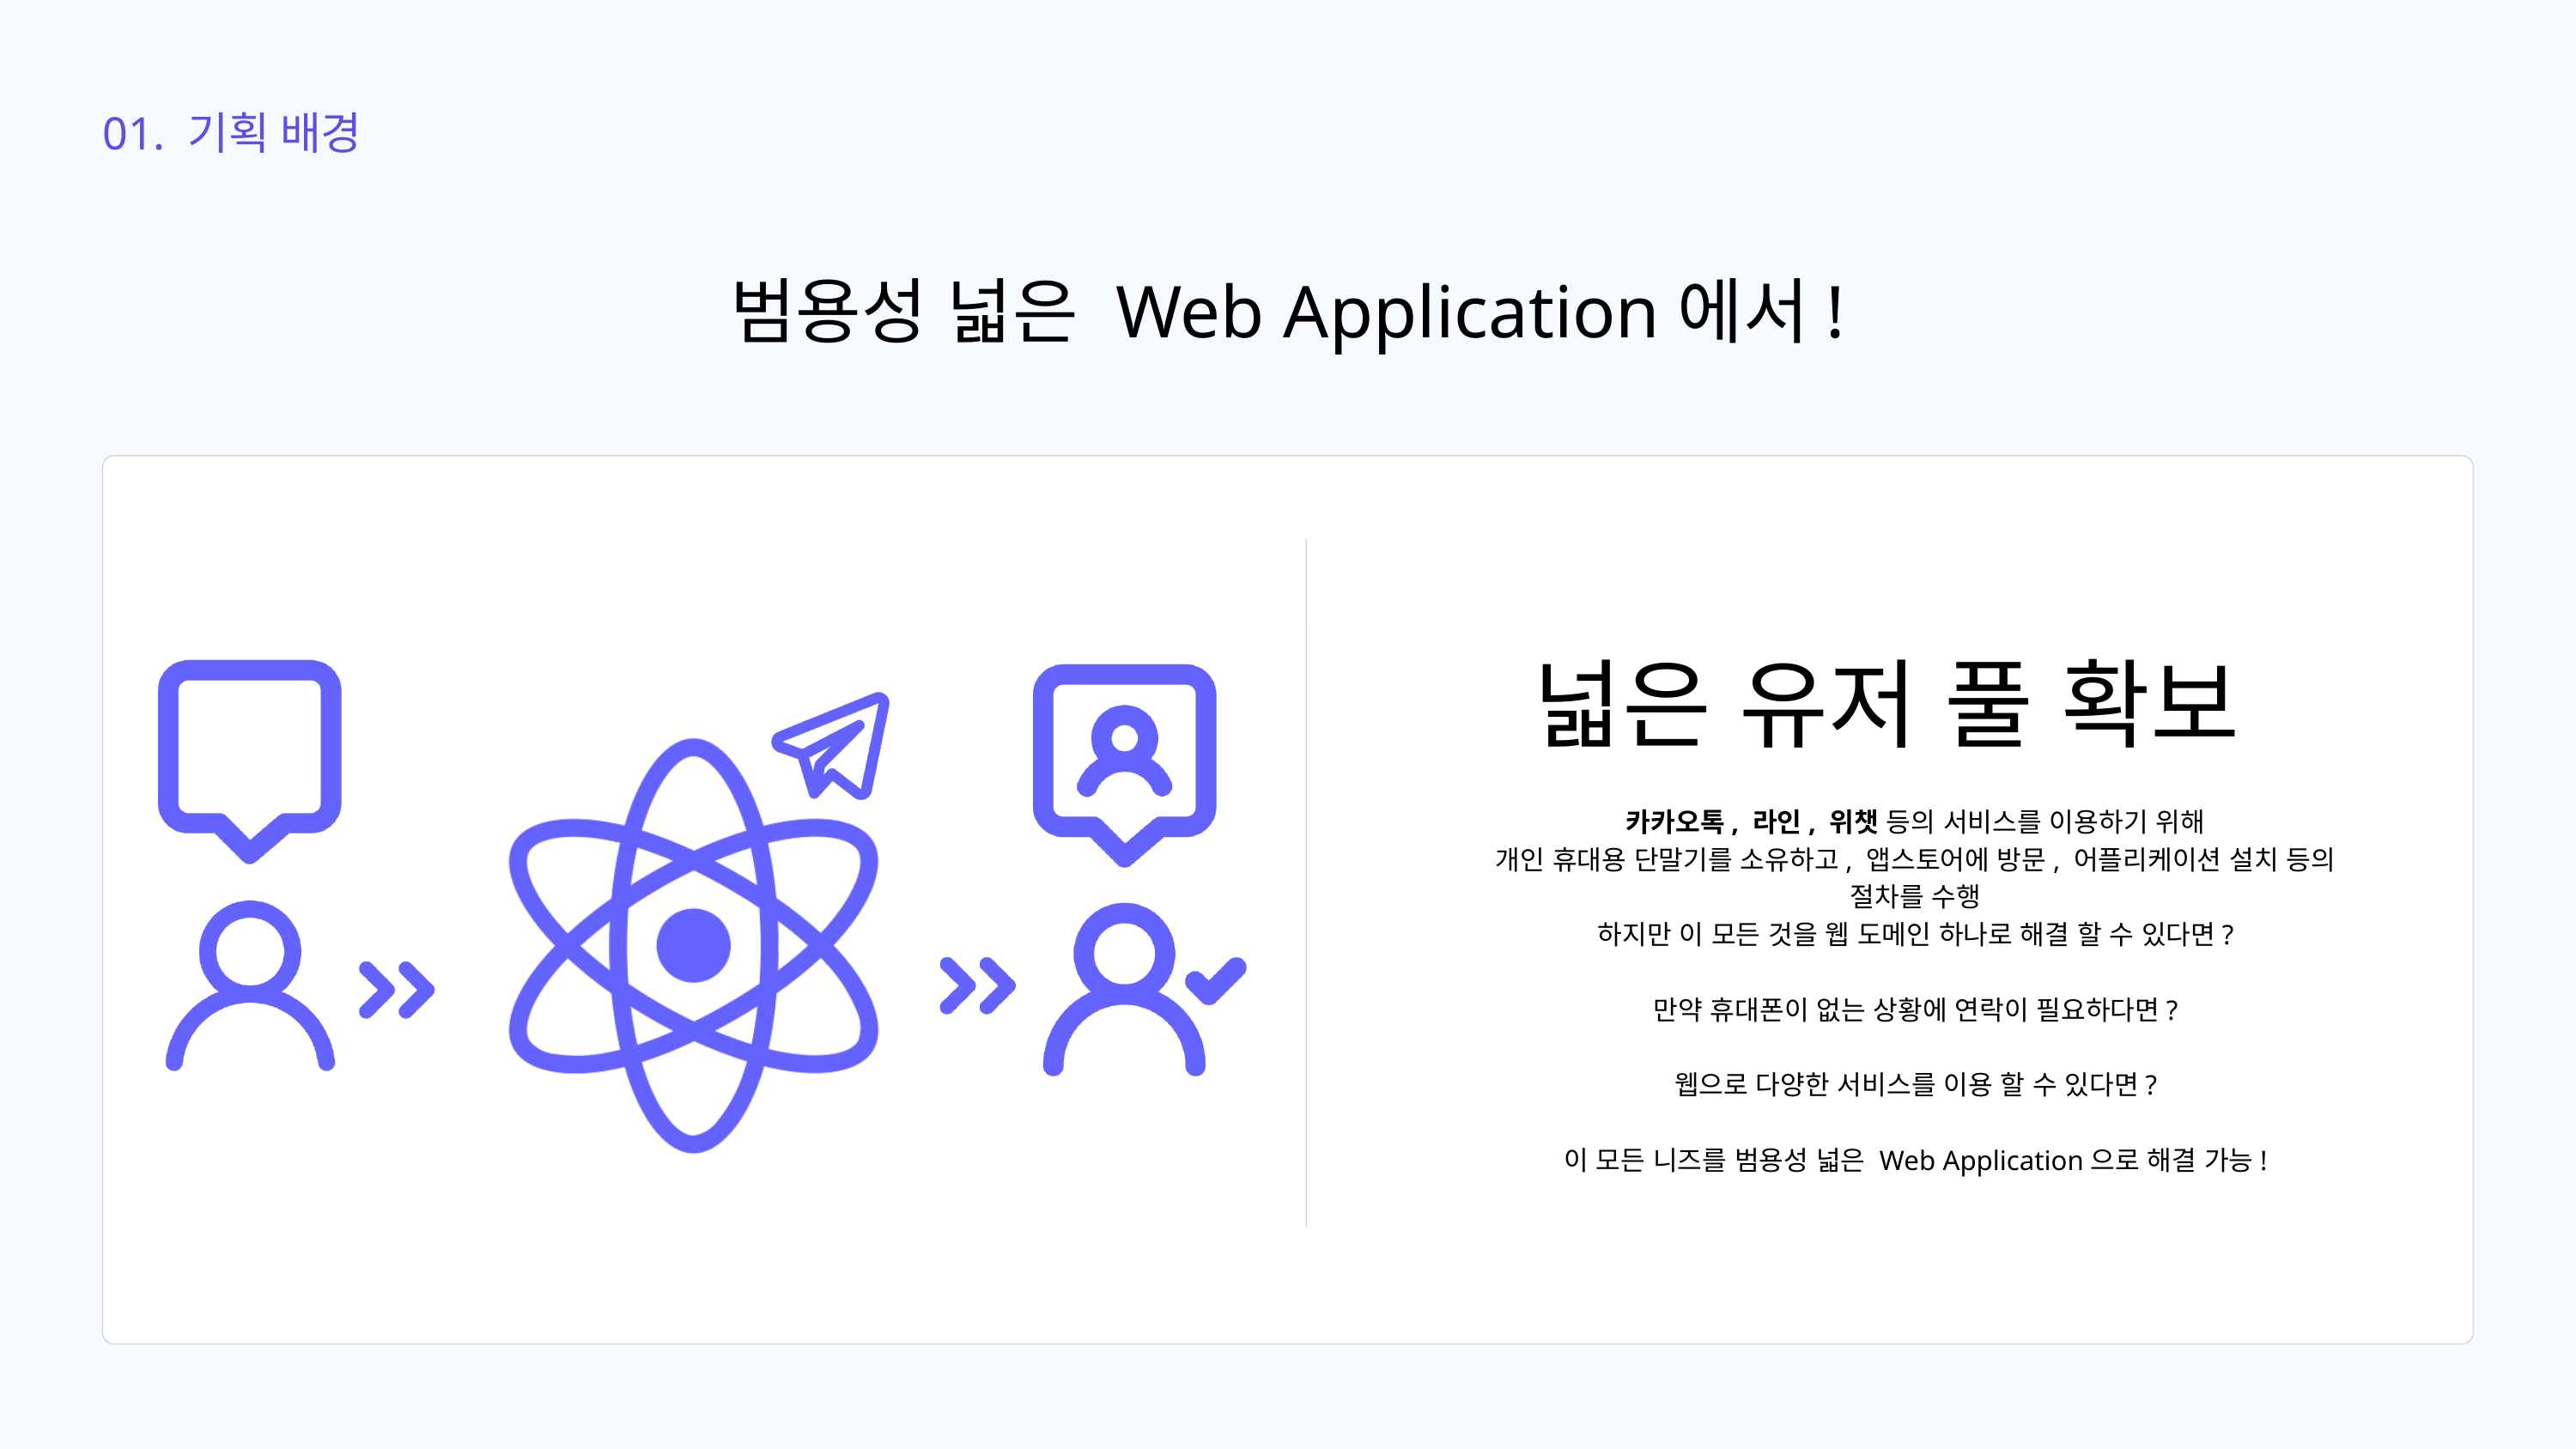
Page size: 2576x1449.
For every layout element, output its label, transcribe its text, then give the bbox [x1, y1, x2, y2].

text_box 범용성 넓은 Web Application에서! [555, 252, 2021, 353]
picture [127, 640, 1267, 1195]
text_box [102, 455, 2474, 1344]
text_box 01. 기획 배경 [102, 95, 793, 159]
